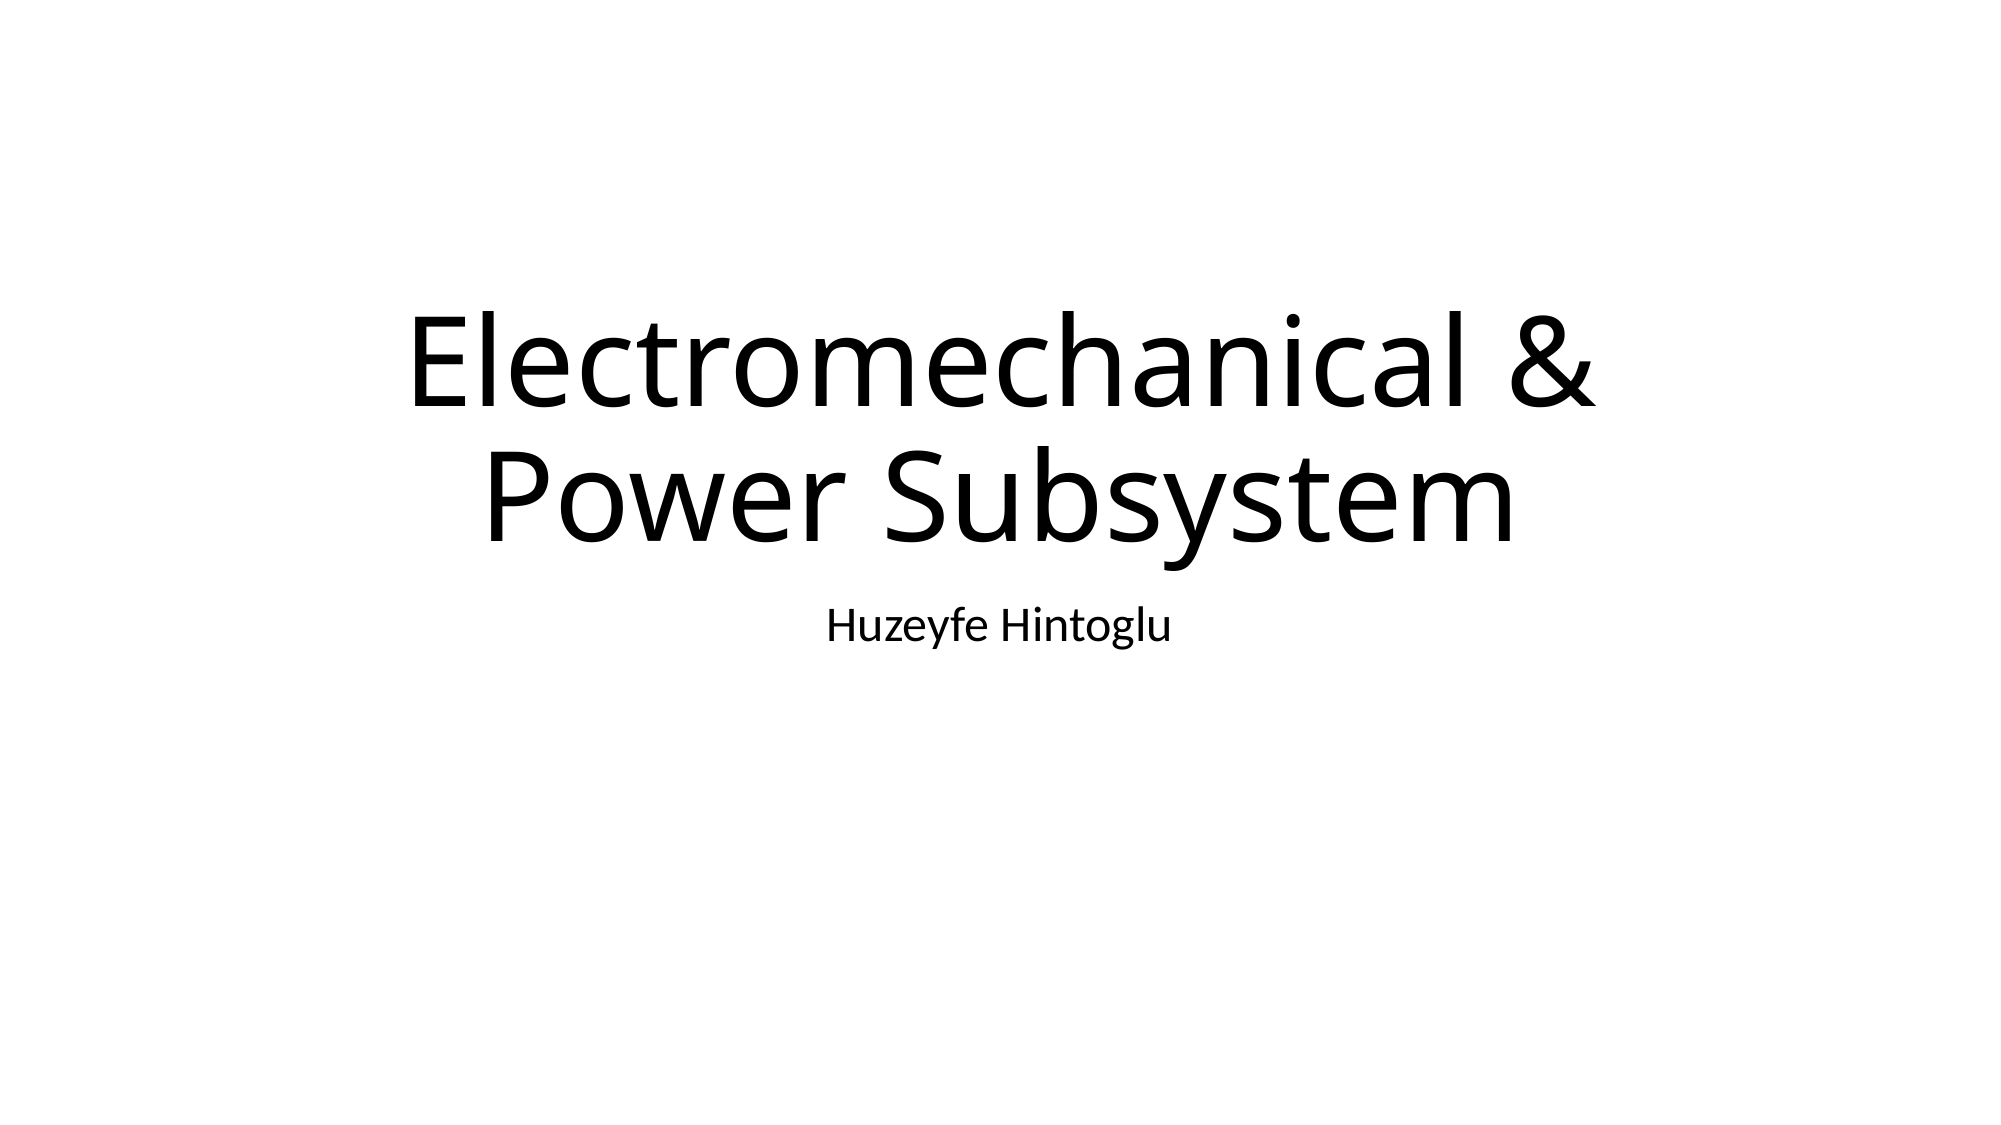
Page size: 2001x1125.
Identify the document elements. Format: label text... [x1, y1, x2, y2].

title Electromechanical & Power Subsystem [249, 184, 1750, 576]
subtitle Huzeyfe Hintoglu [249, 590, 1750, 863]
